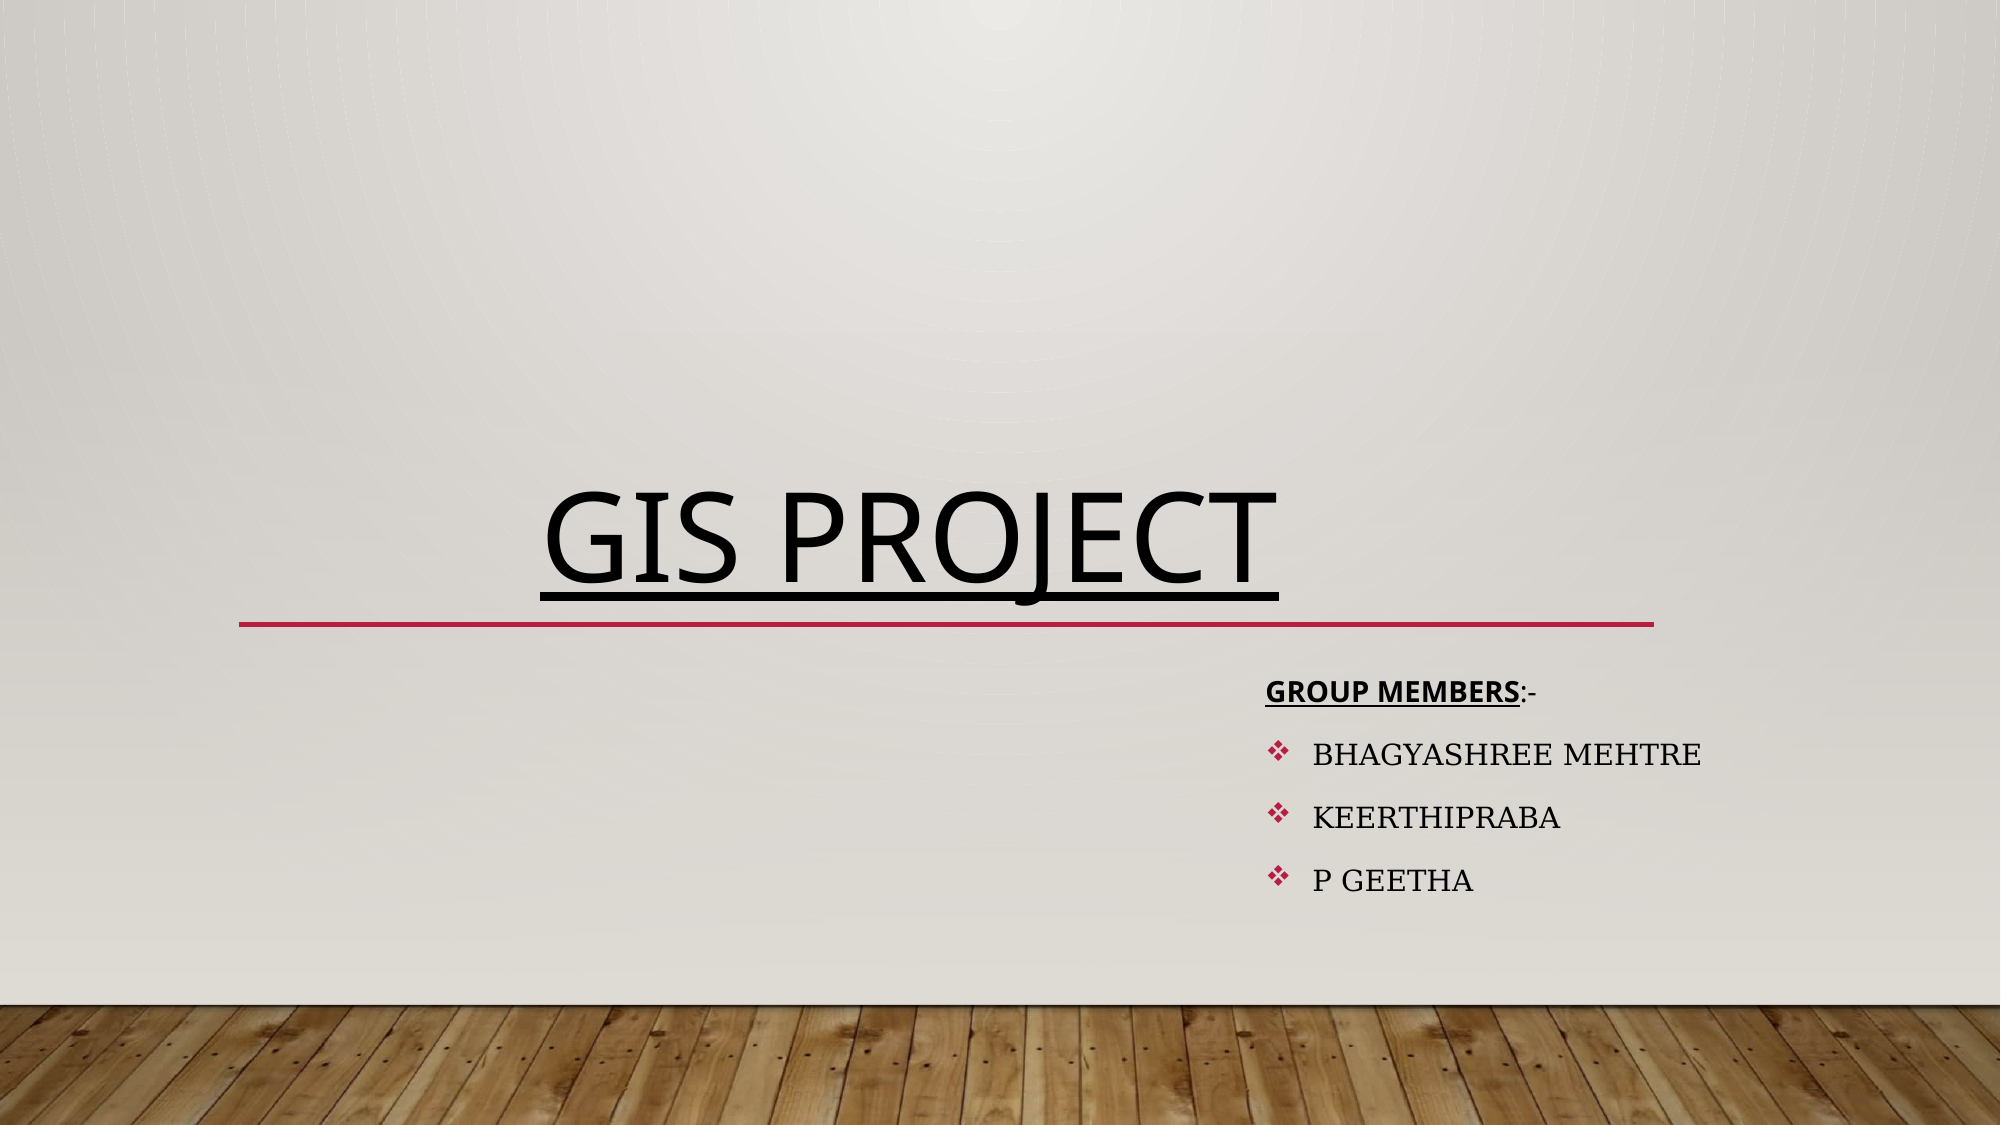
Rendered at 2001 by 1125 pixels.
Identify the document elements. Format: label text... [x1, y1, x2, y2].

list GROUP MEMBERS:- BHAGYASHREE MEHTRE KEERTHIPRABA P GEETHA [1250, 651, 1785, 985]
title GIS PROJECT [525, 328, 1389, 618]
picture [0, 1005, 2000, 1125]
